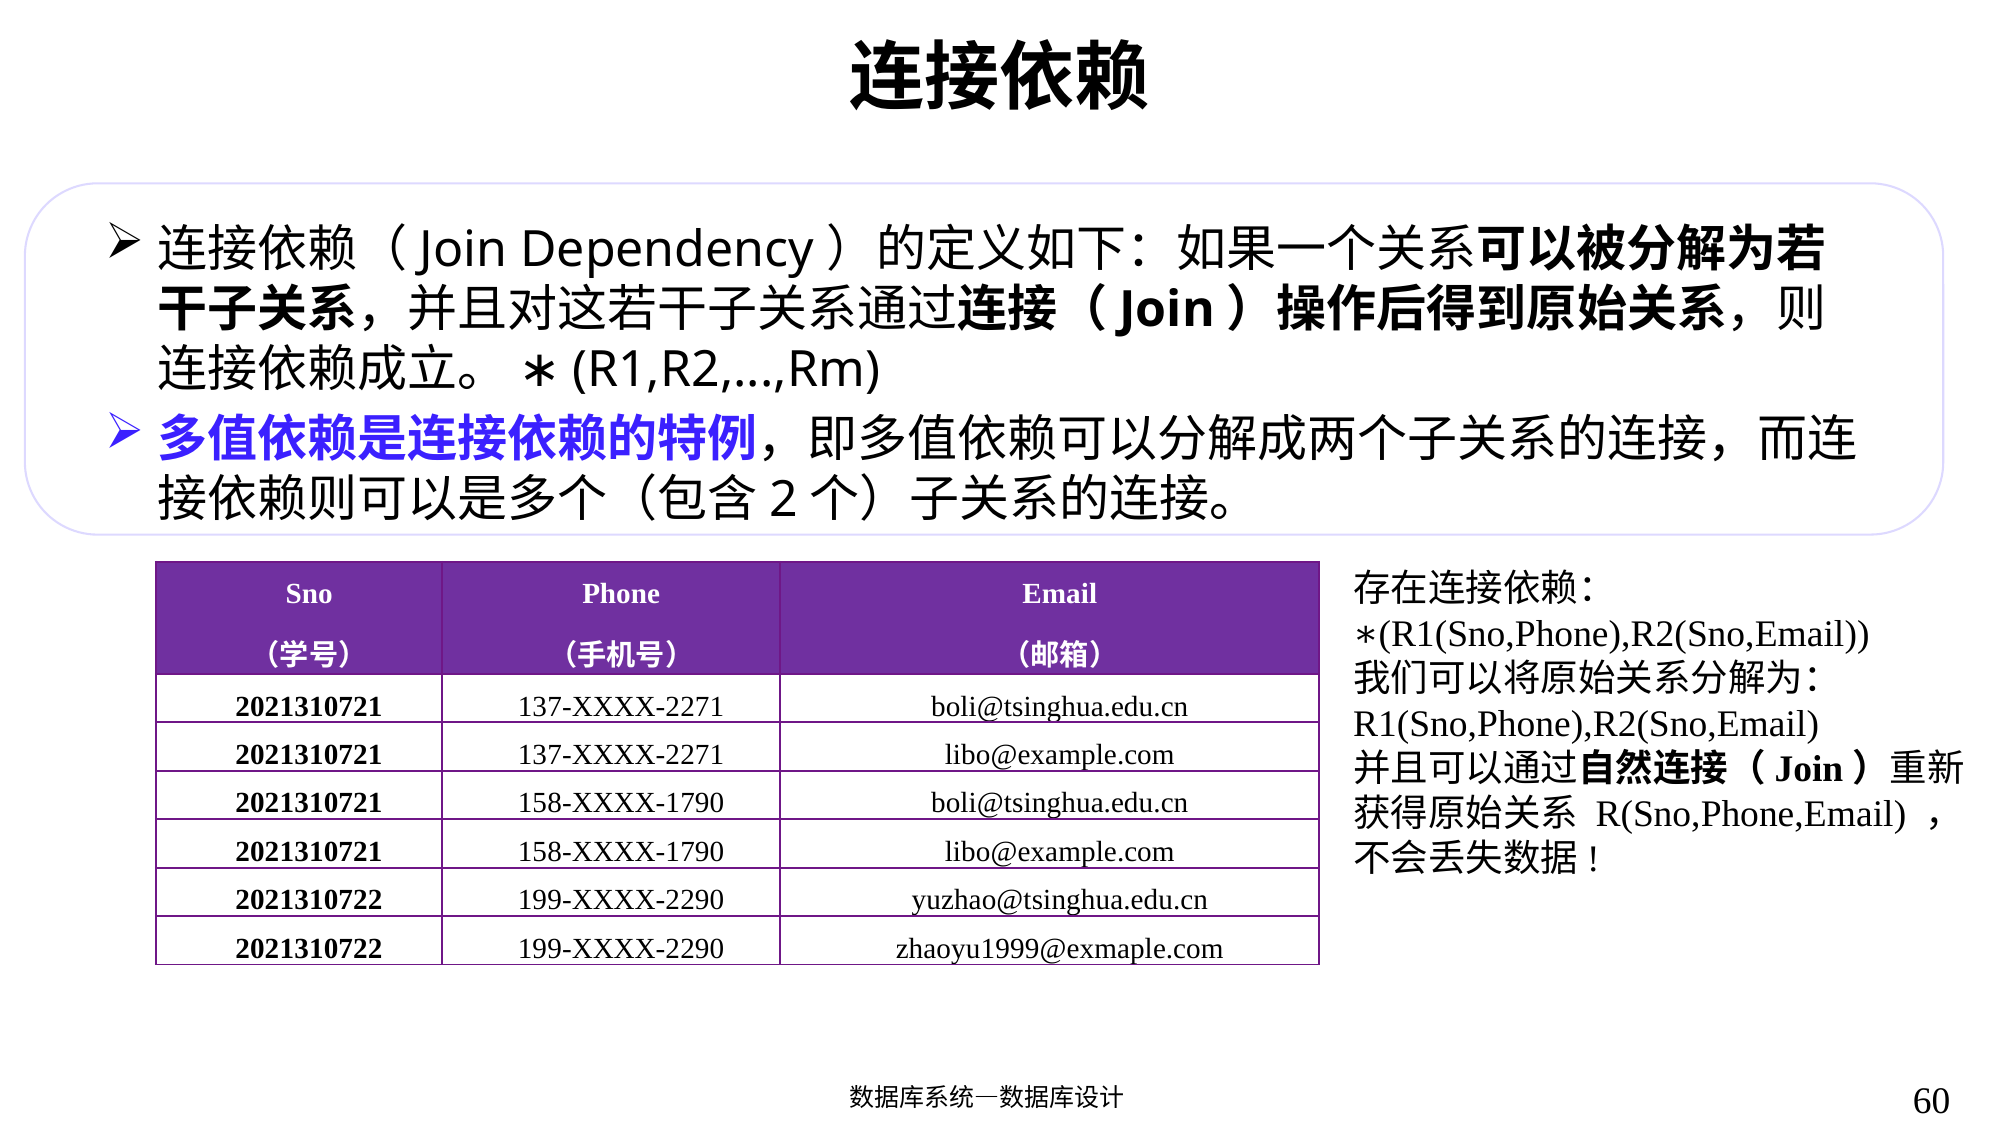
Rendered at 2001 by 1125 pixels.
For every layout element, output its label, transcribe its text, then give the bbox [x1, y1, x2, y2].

table_cell yuzhao@tsinghua.edu.cn [781, 869, 1318, 915]
table_cell 199-XXXX-2290 [443, 917, 779, 964]
title 连接依赖 [172, 17, 1828, 130]
table_cell 2021310722 [157, 869, 441, 915]
table_header Phone （手机号） [443, 563, 779, 673]
table_cell libo@example.com [781, 820, 1318, 867]
table_cell boli@tsinghua.edu.cn [781, 772, 1318, 818]
slide_number 60 [1898, 1069, 2000, 1125]
table_cell zhaoyu1999@exmaple.com [781, 917, 1318, 964]
table_cell 2021310722 [157, 917, 441, 964]
table_header Email （邮箱） [781, 563, 1318, 673]
table_cell 137-XXXX-2271 [443, 675, 779, 721]
table_cell 199-XXXX-2290 [443, 869, 779, 915]
text_box 存在连接依赖： ∗(R1​(Sno,Phone),R2​(Sno,Email)) 我们可以将原始关系分解为： R1​(Sno,Phone),R2​(Sno,Email) 并且可以通过自然连接（Join）重新获得原始关系 R(Sno,Phone,Email) ，不会丢失数据! [1338, 557, 2000, 887]
table_cell 2021310721 [157, 675, 441, 721]
footer 数据库系统—数据库设计 [670, 1073, 1304, 1125]
table_cell libo@example.com [781, 723, 1318, 770]
table_cell 2021310721 [157, 820, 441, 867]
text_box [24, 183, 1944, 535]
table_cell 2021310721 [157, 772, 441, 818]
list 连接依赖（Join Dependency）的定义如下：如果一个关系可以被分解为若干子关系，并且对这若干子关系通过连接（Join）操作后得到原始关系，则连接依赖成立。 ∗(R1,R2,...,Rm) 多值依赖是连接依赖的特例，即多值依赖可以分解成两个子关系的连接，而连接依赖则可以是多个（包含2个）子关系的连接。 [90, 209, 1875, 430]
table_header Sno （学号） [157, 563, 441, 673]
table_cell 158-XXXX-1790 [443, 772, 779, 818]
table_cell 137-XXXX-2271 [443, 723, 779, 770]
table_cell 158-XXXX-1790 [443, 820, 779, 867]
table_cell boli@tsinghua.edu.cn [781, 675, 1318, 721]
table_cell 2021310721 [157, 723, 441, 770]
